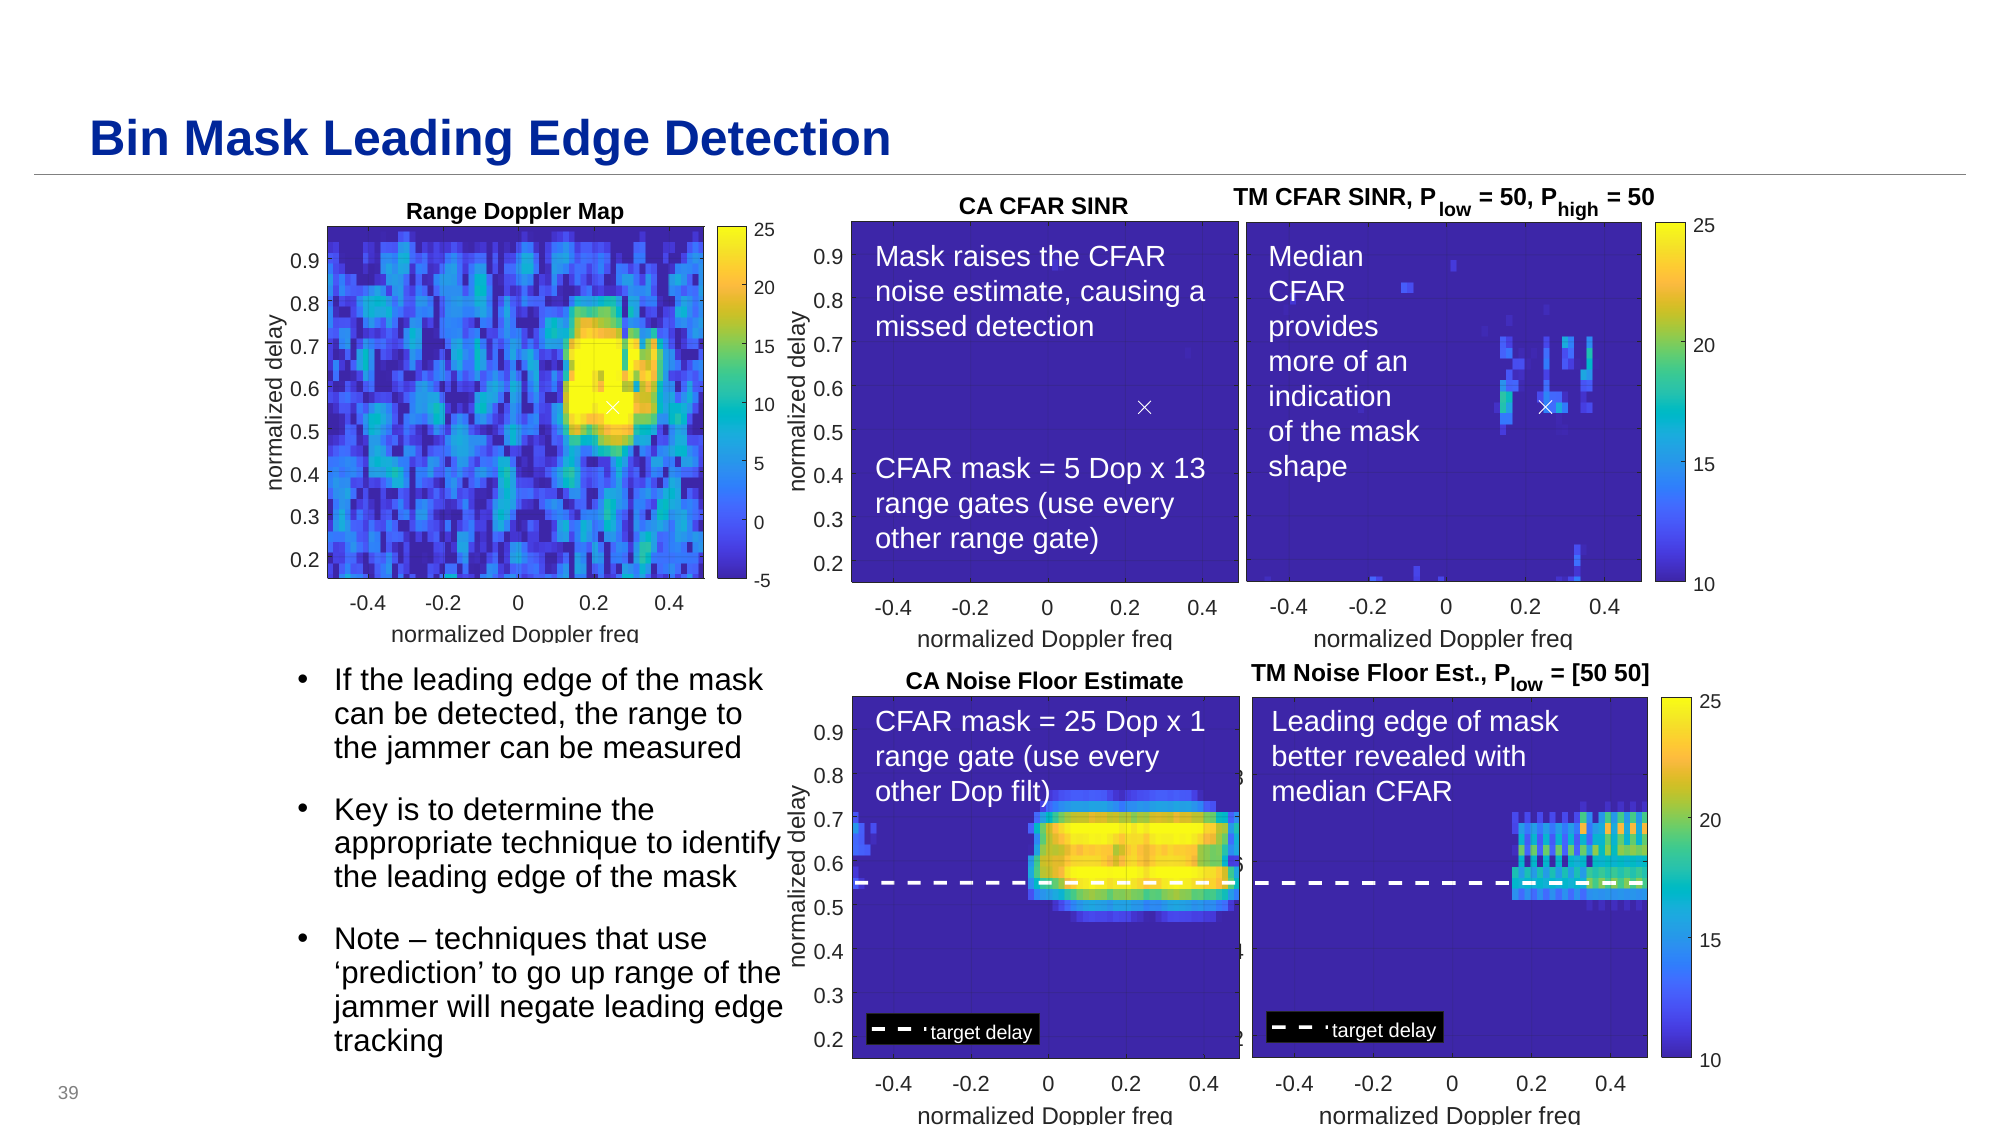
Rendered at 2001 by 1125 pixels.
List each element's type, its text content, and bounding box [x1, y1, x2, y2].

slide_number 39 [43, 1061, 131, 1122]
title Bin Mask Leading Edge Detection [74, 23, 1644, 175]
picture [255, 174, 1733, 1125]
list If the leading edge of the mask can be detected, the range to the jammer can be measured Key is to determine the appropriate technique to identify the leading edge of the mask Note – techniques that use ‘prediction’ to go up range of the jammer will negate leading edge tracking [282, 656, 802, 1096]
